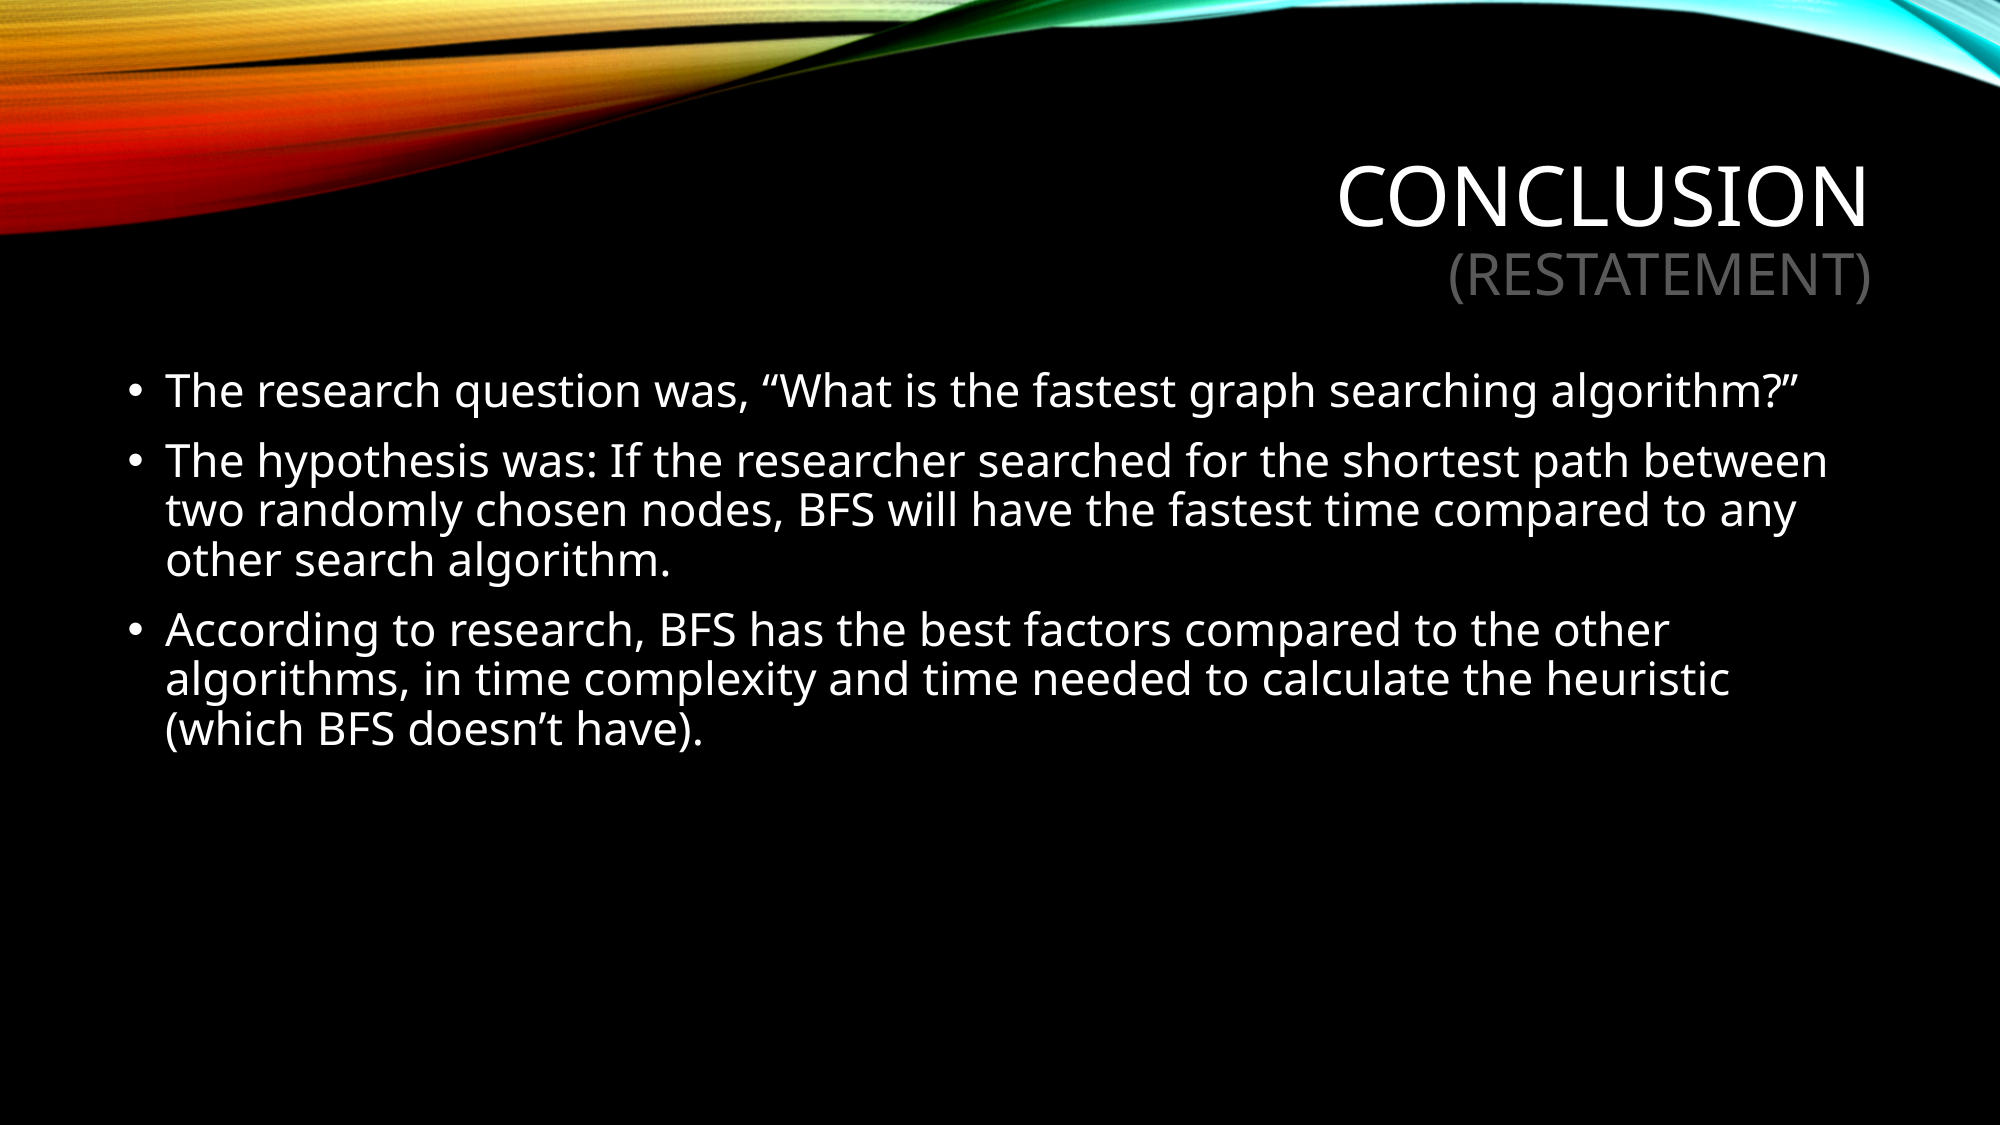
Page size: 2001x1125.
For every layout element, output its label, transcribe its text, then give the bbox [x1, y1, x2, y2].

title Conclusion (Restatement) [474, 125, 1888, 338]
picture [0, 0, 2000, 237]
list The research question was, “What is the fastest graph searching algorithm?” The hypothesis was: If the researcher searched for the shortest path between two randomly chosen nodes, BFS will have the fastest time compared to any other search algorithm. According to research, BFS has the best factors compared to the other algorithms, in time complexity and time needed to calculate the heuristic (which BFS doesn’t have). [112, 360, 1888, 1021]
